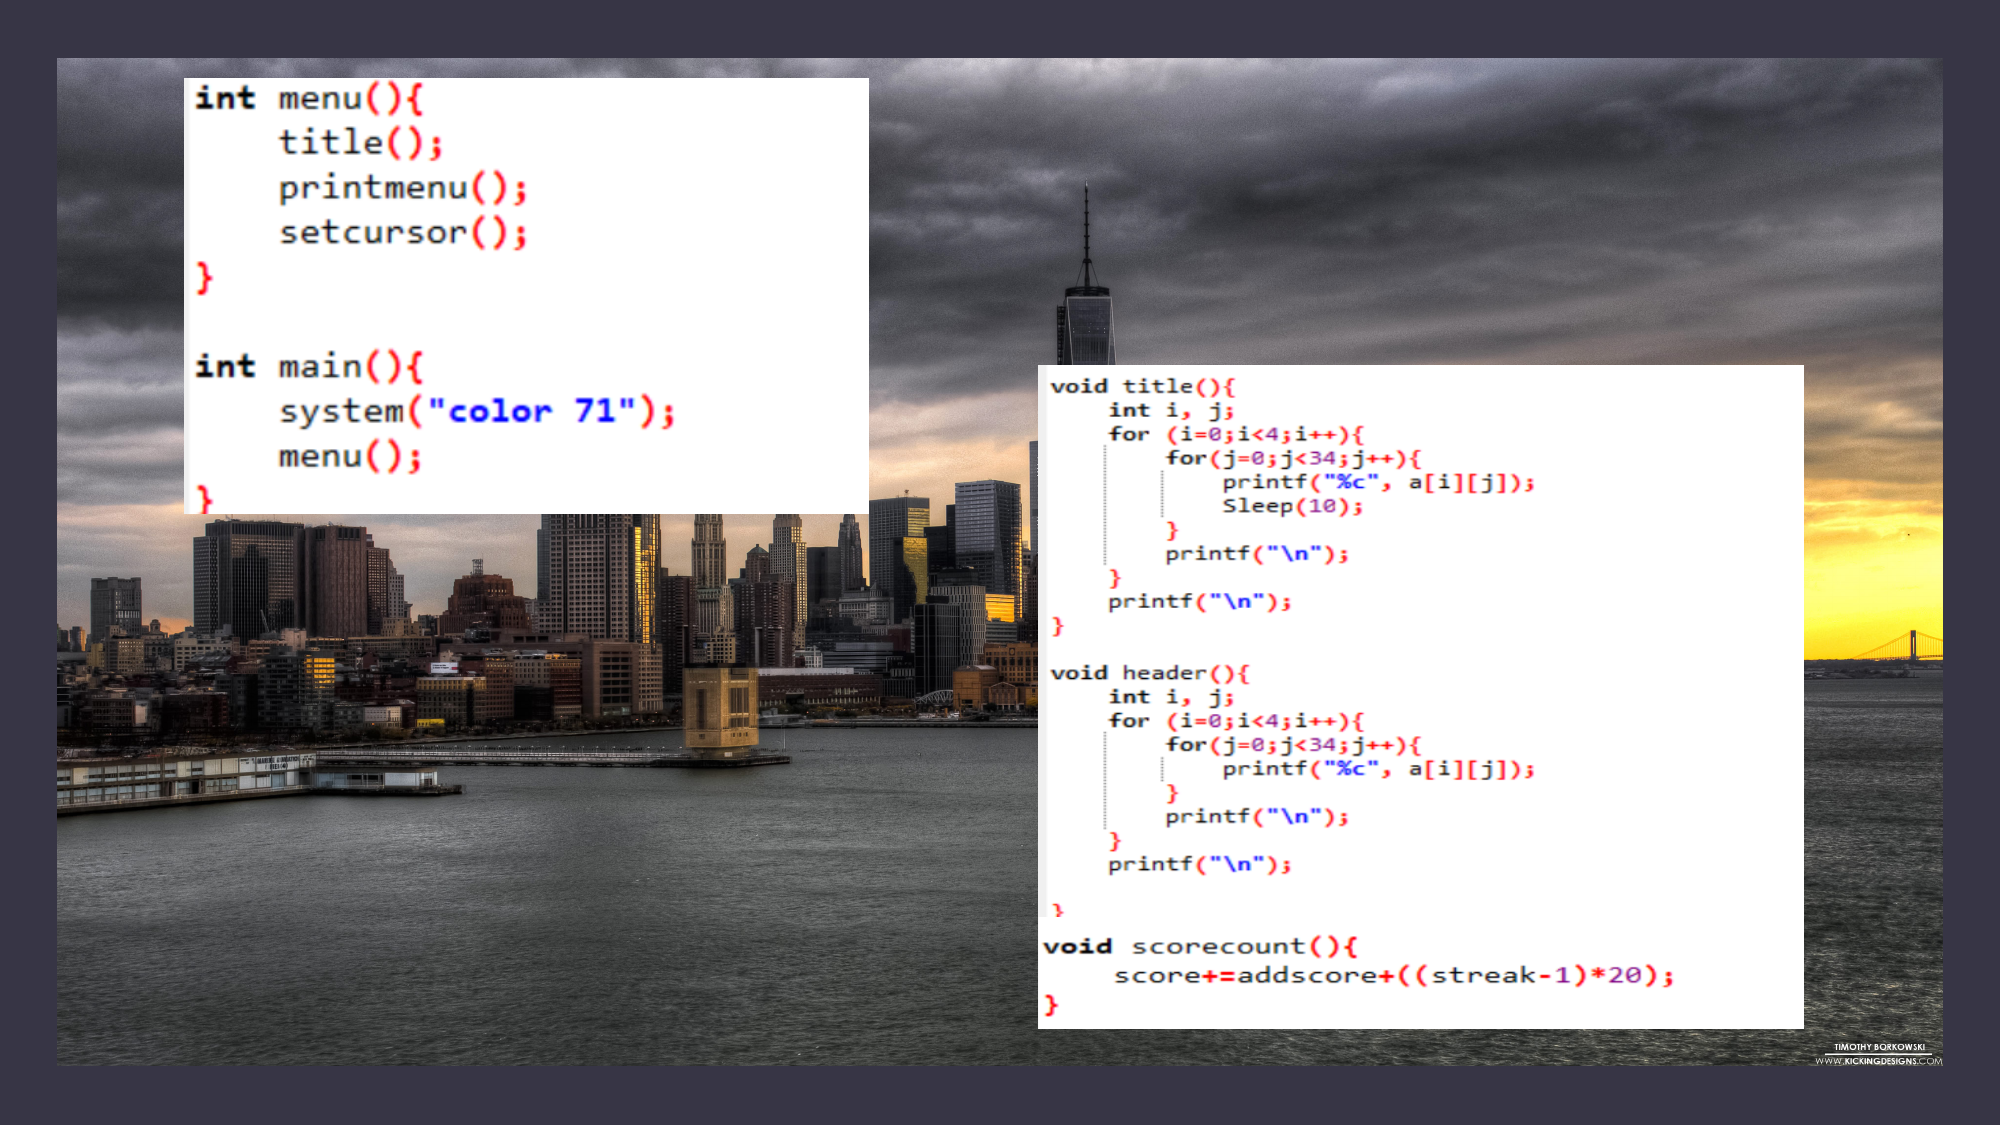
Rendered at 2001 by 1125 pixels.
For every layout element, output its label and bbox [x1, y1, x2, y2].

picture [57, 58, 1943, 1066]
